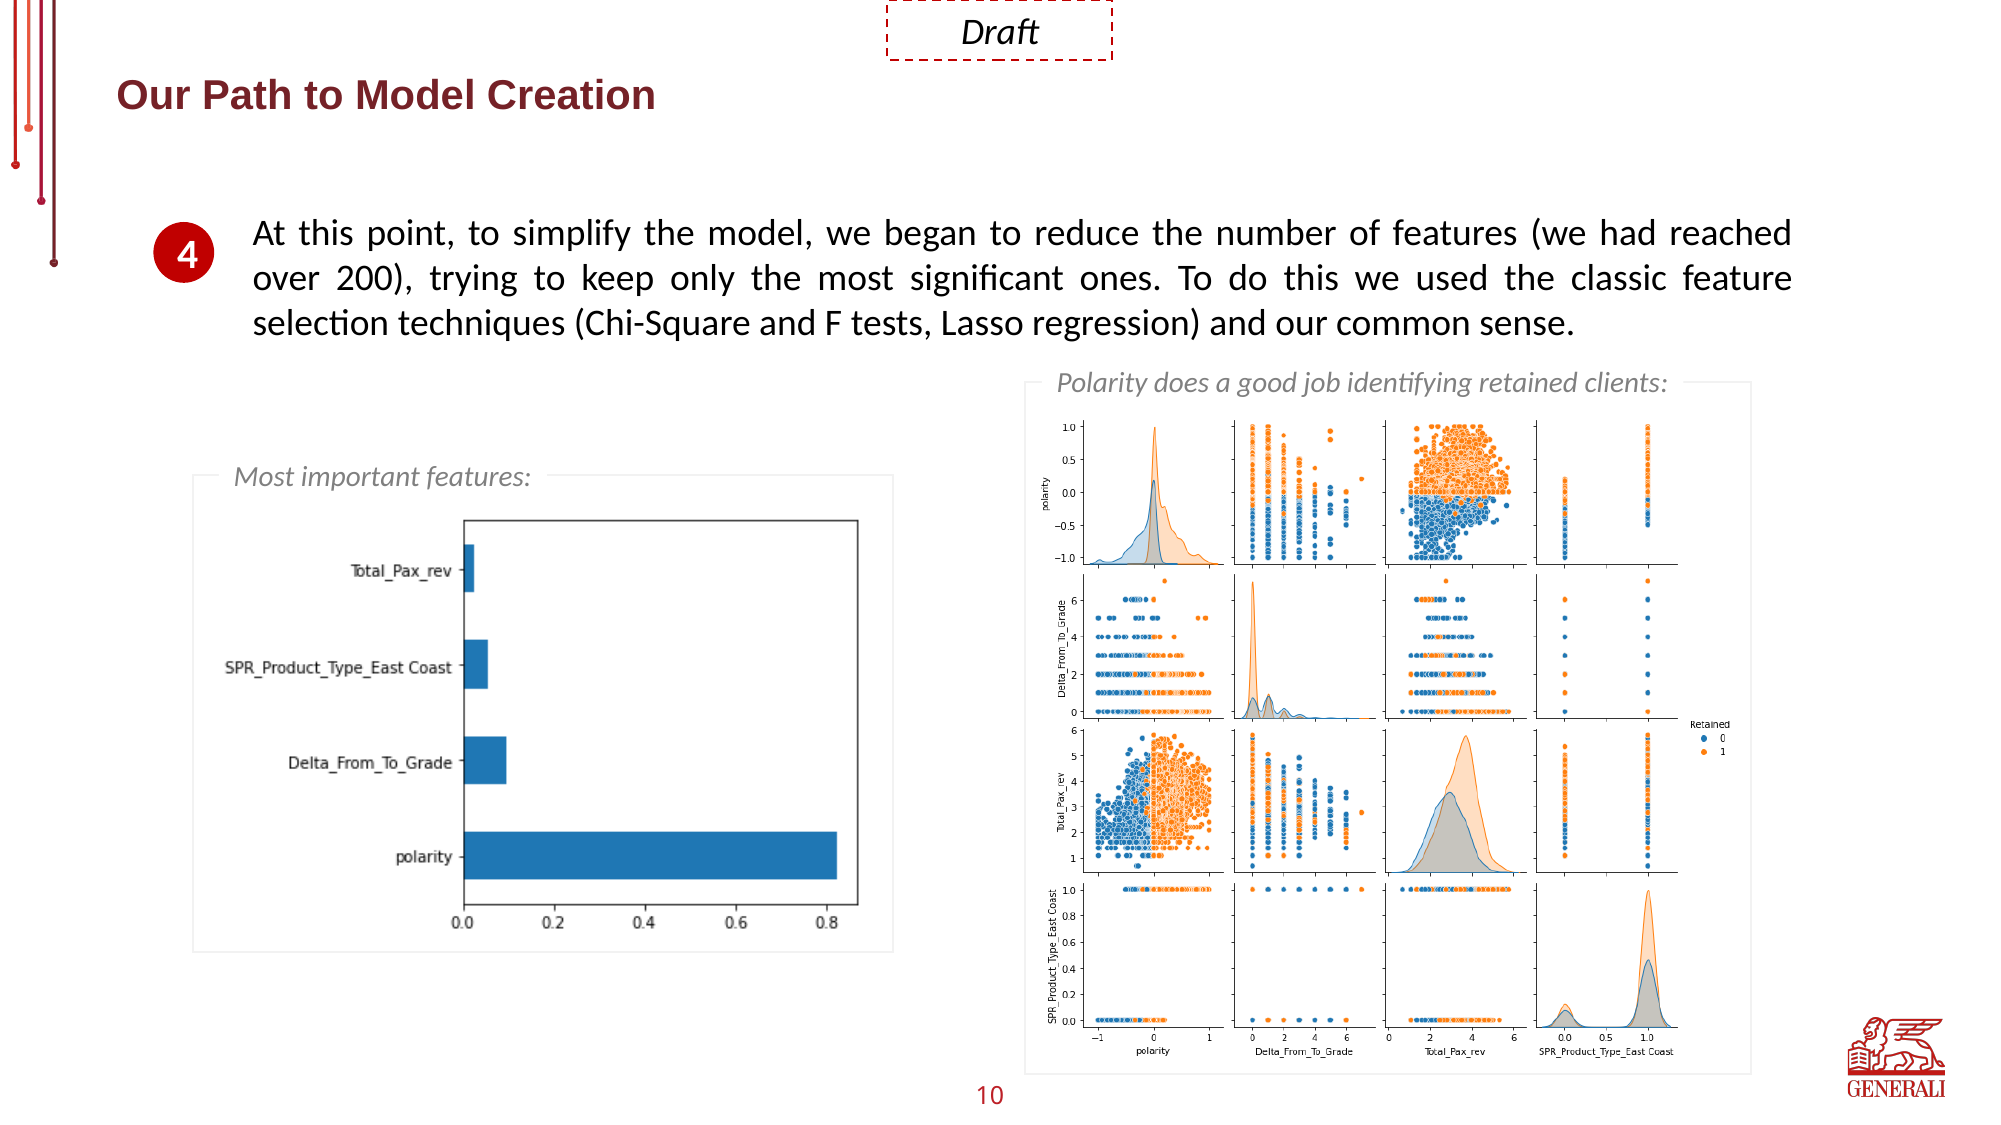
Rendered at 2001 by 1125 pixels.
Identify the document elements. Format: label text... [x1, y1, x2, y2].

text_box 10 [955, 1072, 1025, 1110]
text_box Polarity does a good job identifying retained clients: [1041, 356, 1684, 407]
text_box Our Path to Model Creation [116, 75, 1291, 125]
picture [1037, 414, 1735, 1061]
picture [216, 514, 868, 938]
picture [11, 0, 58, 270]
text_box Most important features: [218, 449, 547, 500]
text_box [1024, 381, 1752, 1075]
text_box [192, 474, 894, 953]
text_box Draft [886, 0, 1113, 61]
text_box At this point, to simplify the model, we began to reduce the number of features (we had reached over 200), trying to keep only the most significant ones. To do this we used the classic feature selection techniques (Chi-Square and F tests, Lasso regression) and our common sense. [237, 200, 1810, 351]
text_box 4 [152, 220, 216, 284]
